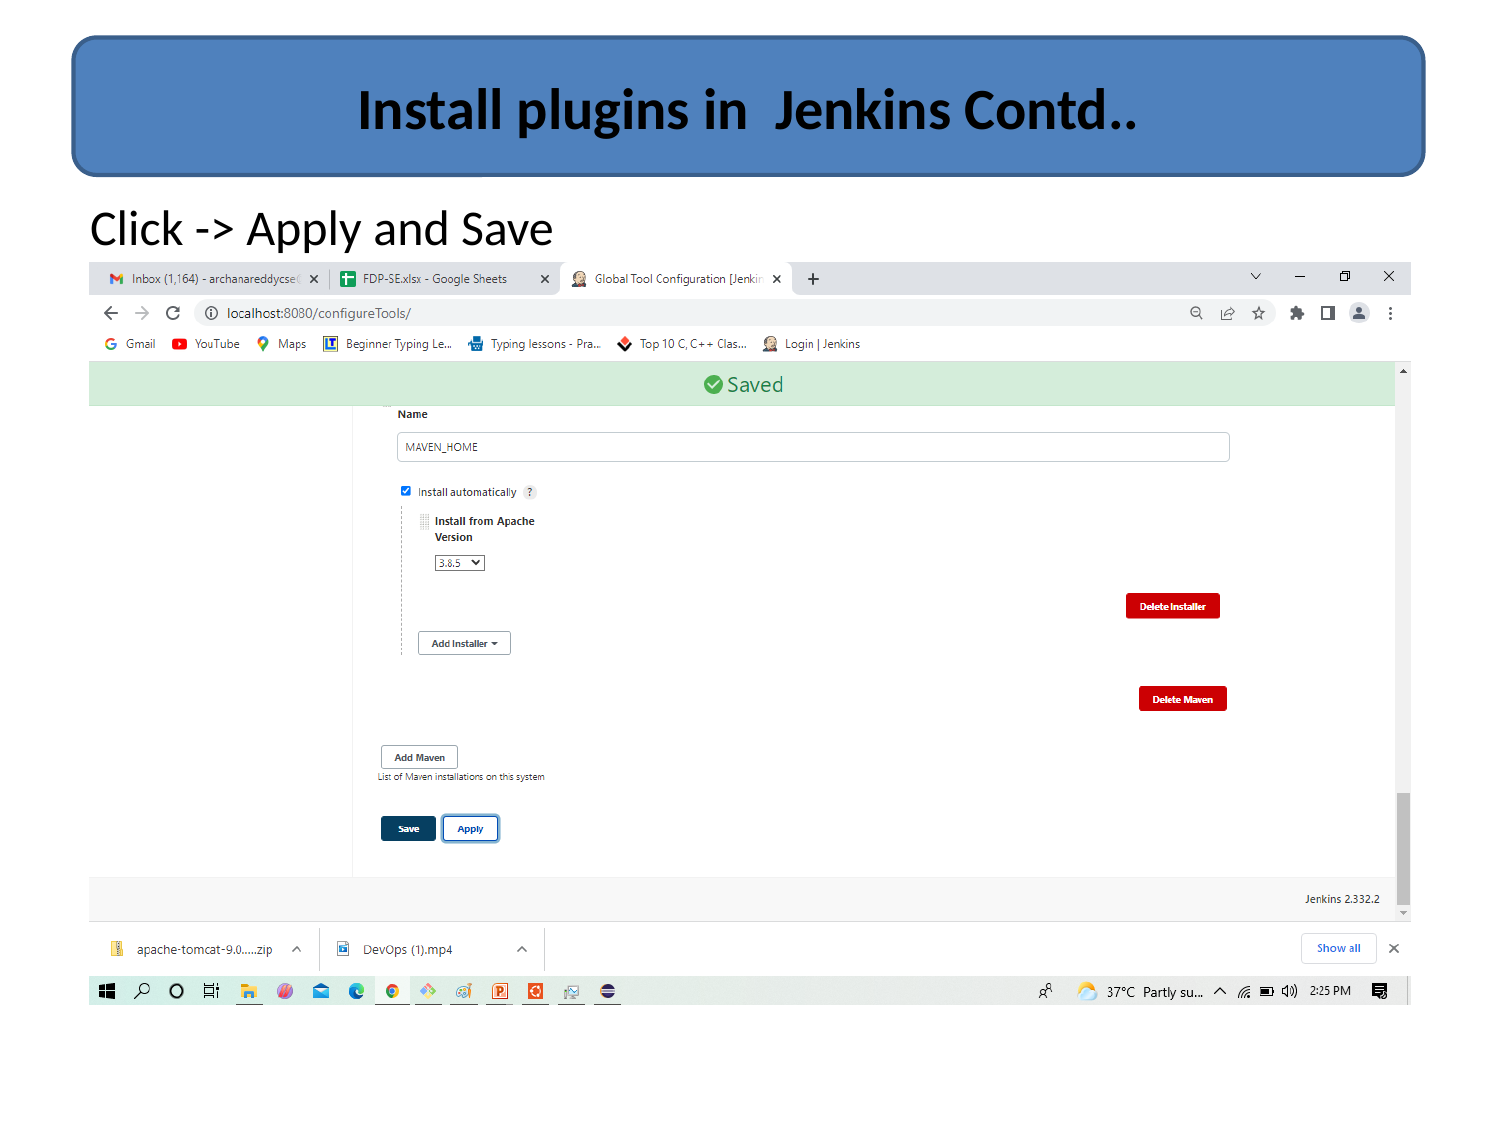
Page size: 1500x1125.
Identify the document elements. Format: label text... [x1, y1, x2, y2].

text_box Install plugins in Jenkins Contd.. [71, 35, 1426, 178]
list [89, 262, 1411, 1006]
title Click -> Apply and Save [75, 187, 1425, 263]
